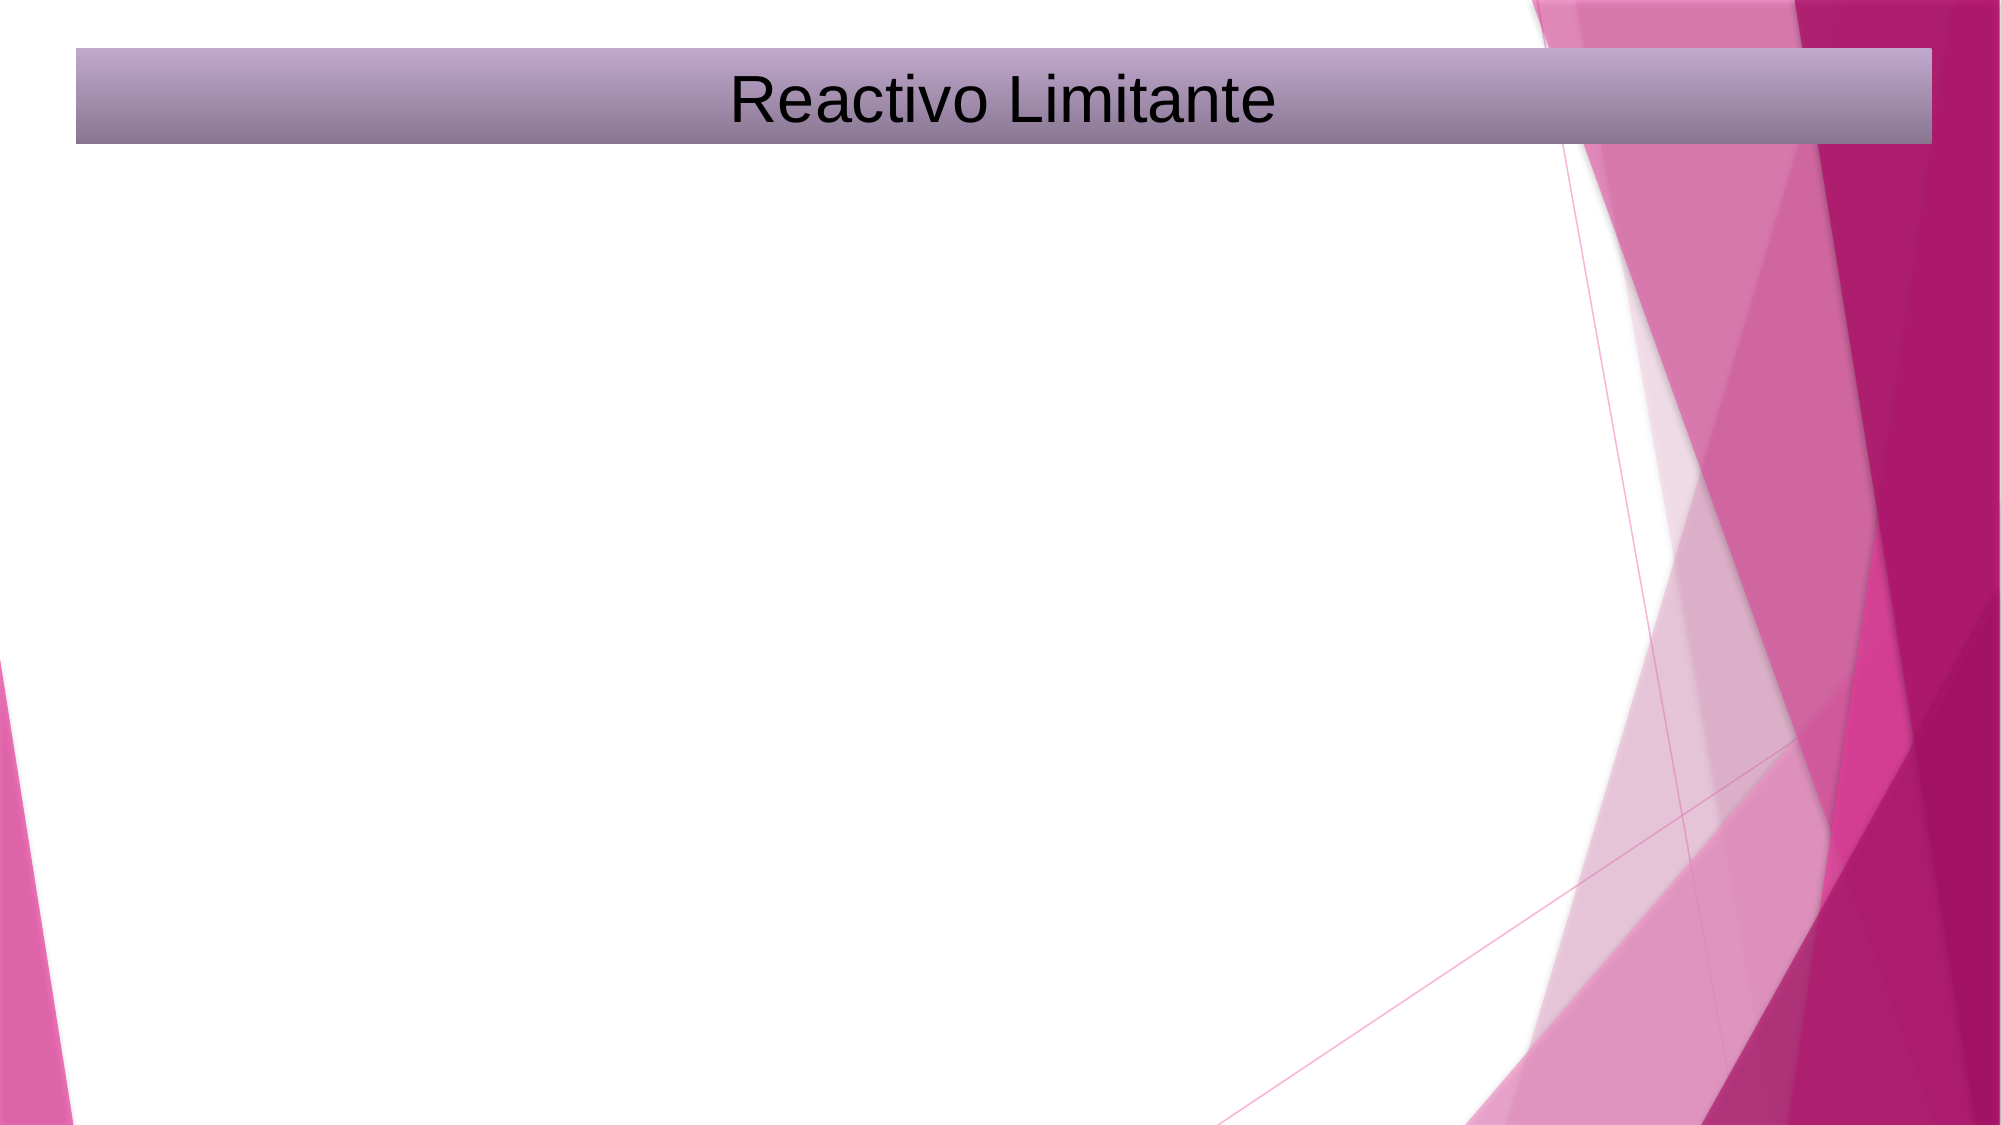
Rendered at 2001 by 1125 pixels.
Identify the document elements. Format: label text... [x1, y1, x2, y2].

text_box Reactivo Limitante [76, 48, 1932, 144]
